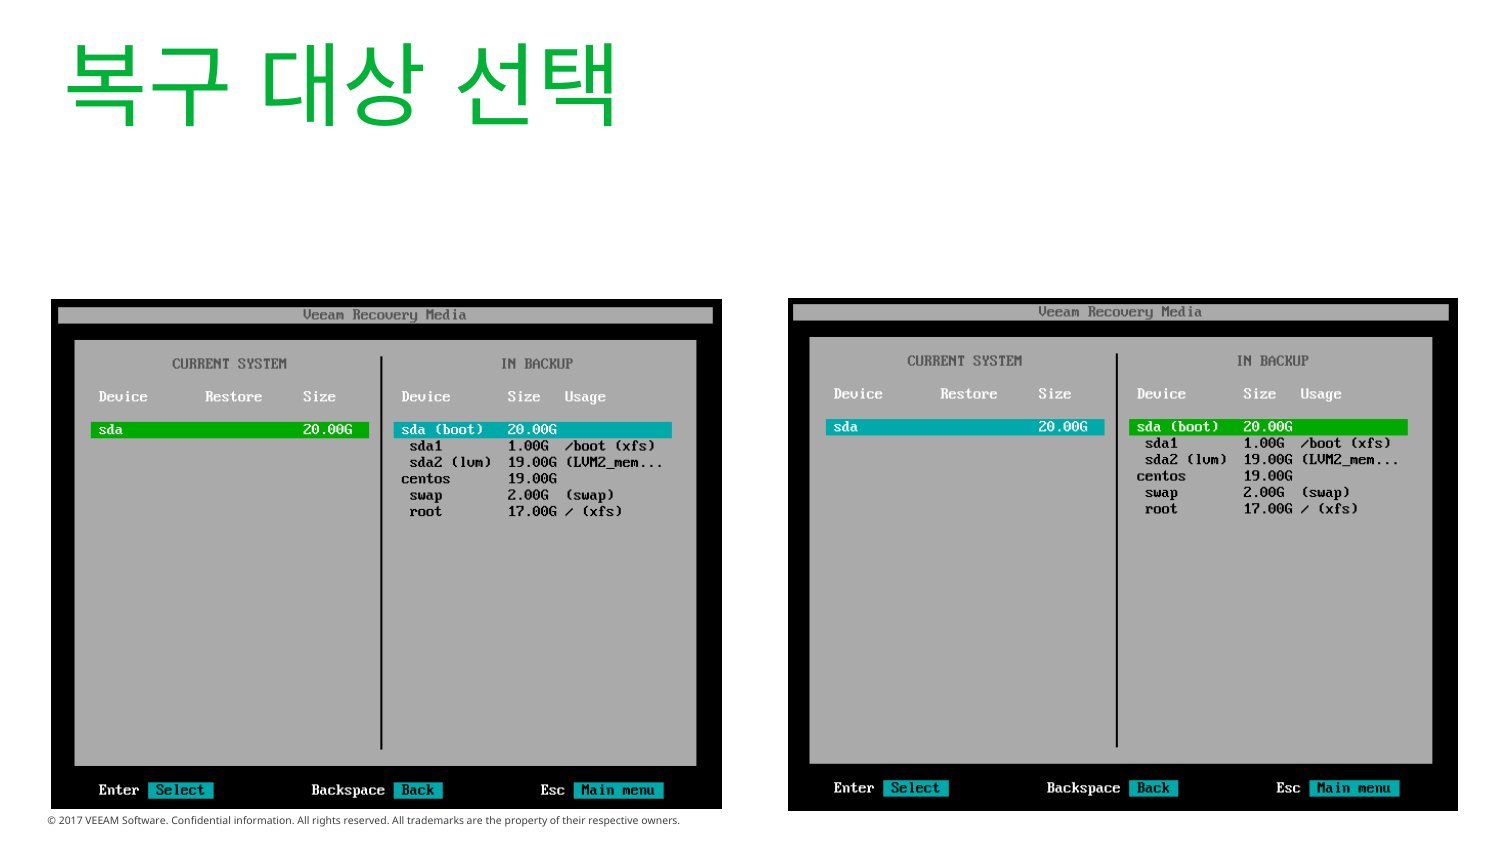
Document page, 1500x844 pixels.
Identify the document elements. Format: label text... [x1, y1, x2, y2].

picture [51, 299, 723, 809]
picture [787, 298, 1458, 811]
title 복구 대상 선택 [63, 28, 1436, 140]
